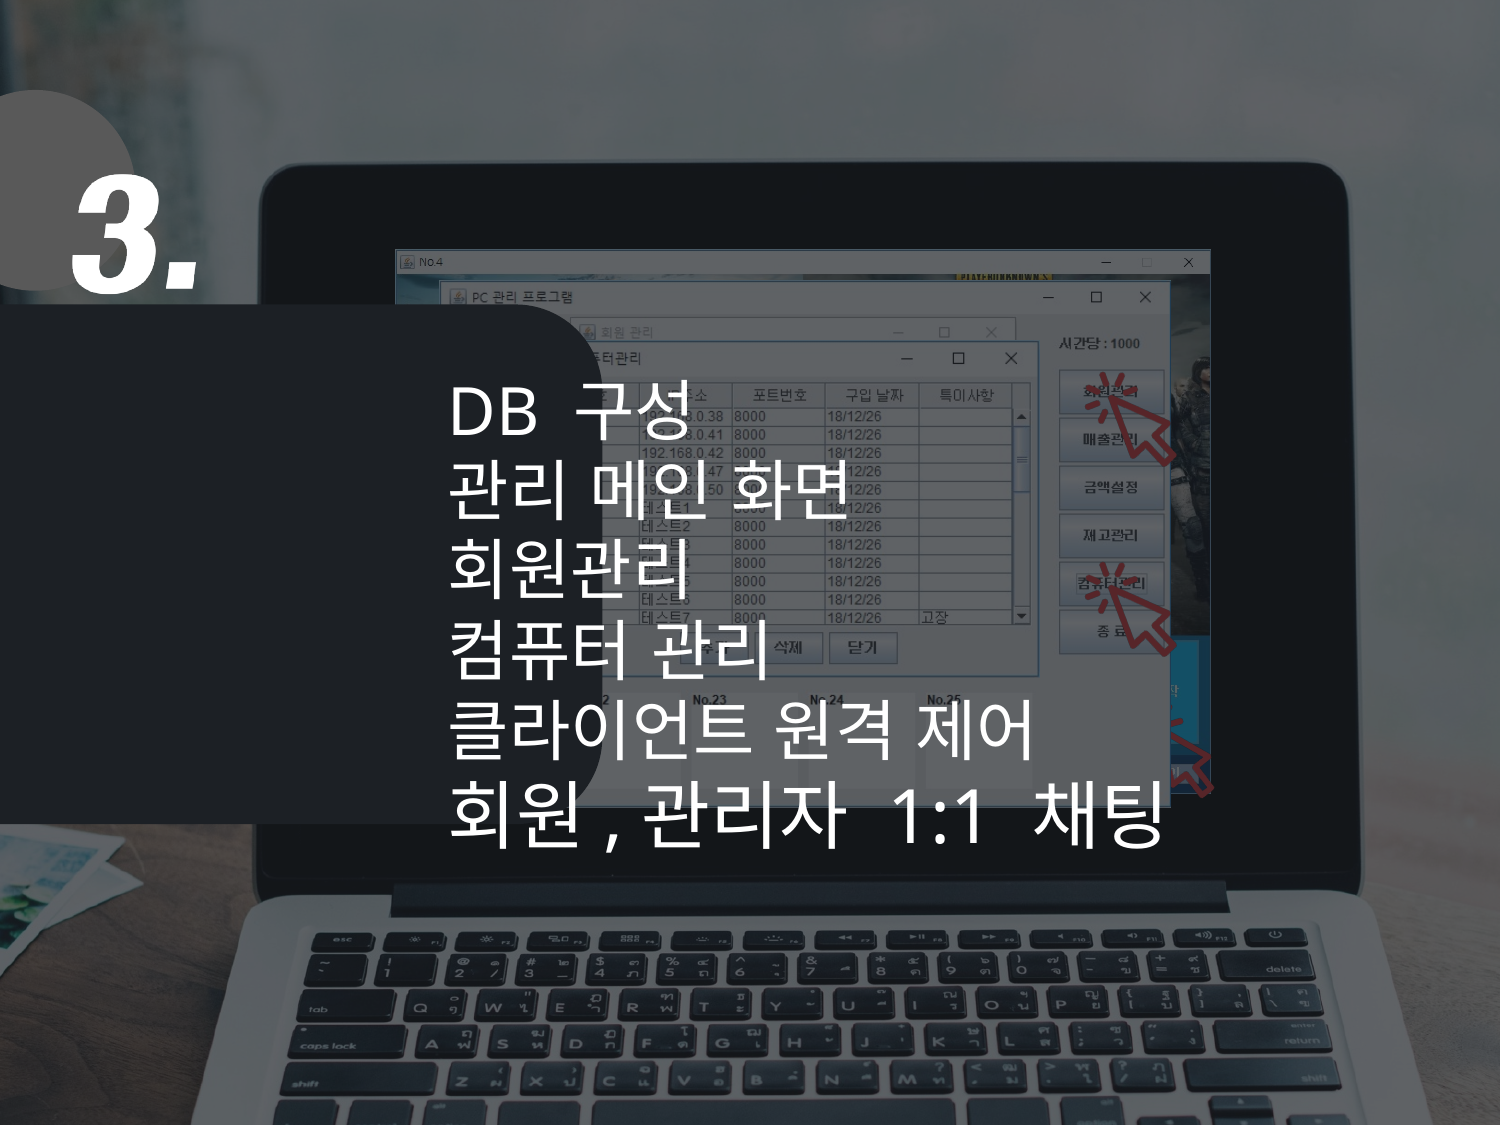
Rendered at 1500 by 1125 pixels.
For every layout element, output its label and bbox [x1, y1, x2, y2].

picture [29, 136, 231, 327]
picture [395, 248, 1220, 809]
text_box [0, 0, 1500, 1125]
